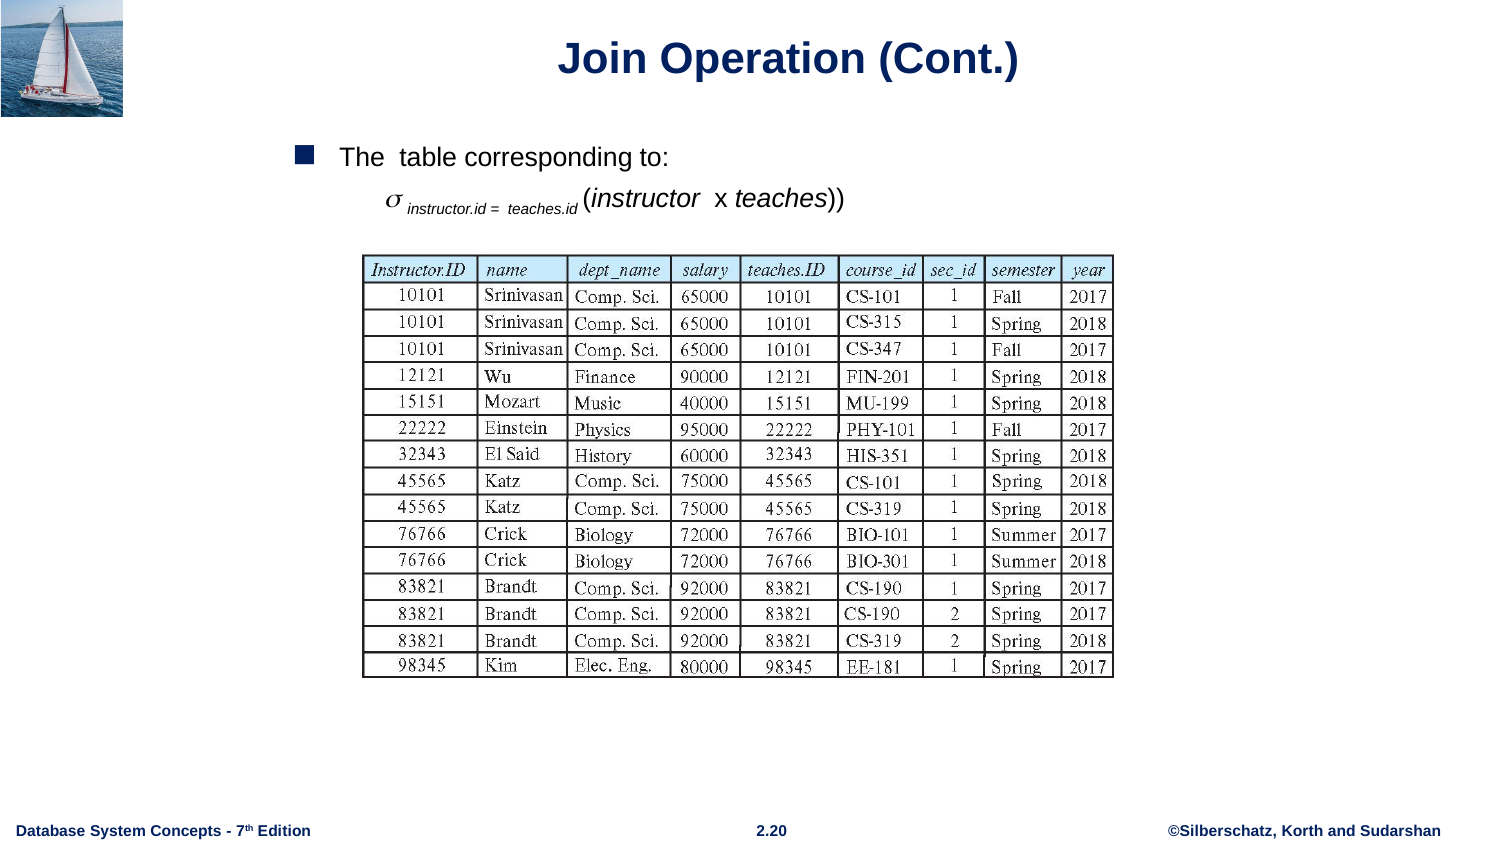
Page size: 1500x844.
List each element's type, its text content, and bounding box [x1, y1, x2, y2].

title Join Operation (Cont.) [125, 14, 1452, 90]
picture [361, 250, 1114, 678]
picture [0, 0, 123, 117]
list The table corresponding to:  instructor.id = teaches.id (instructor x teaches)) [282, 132, 1197, 237]
